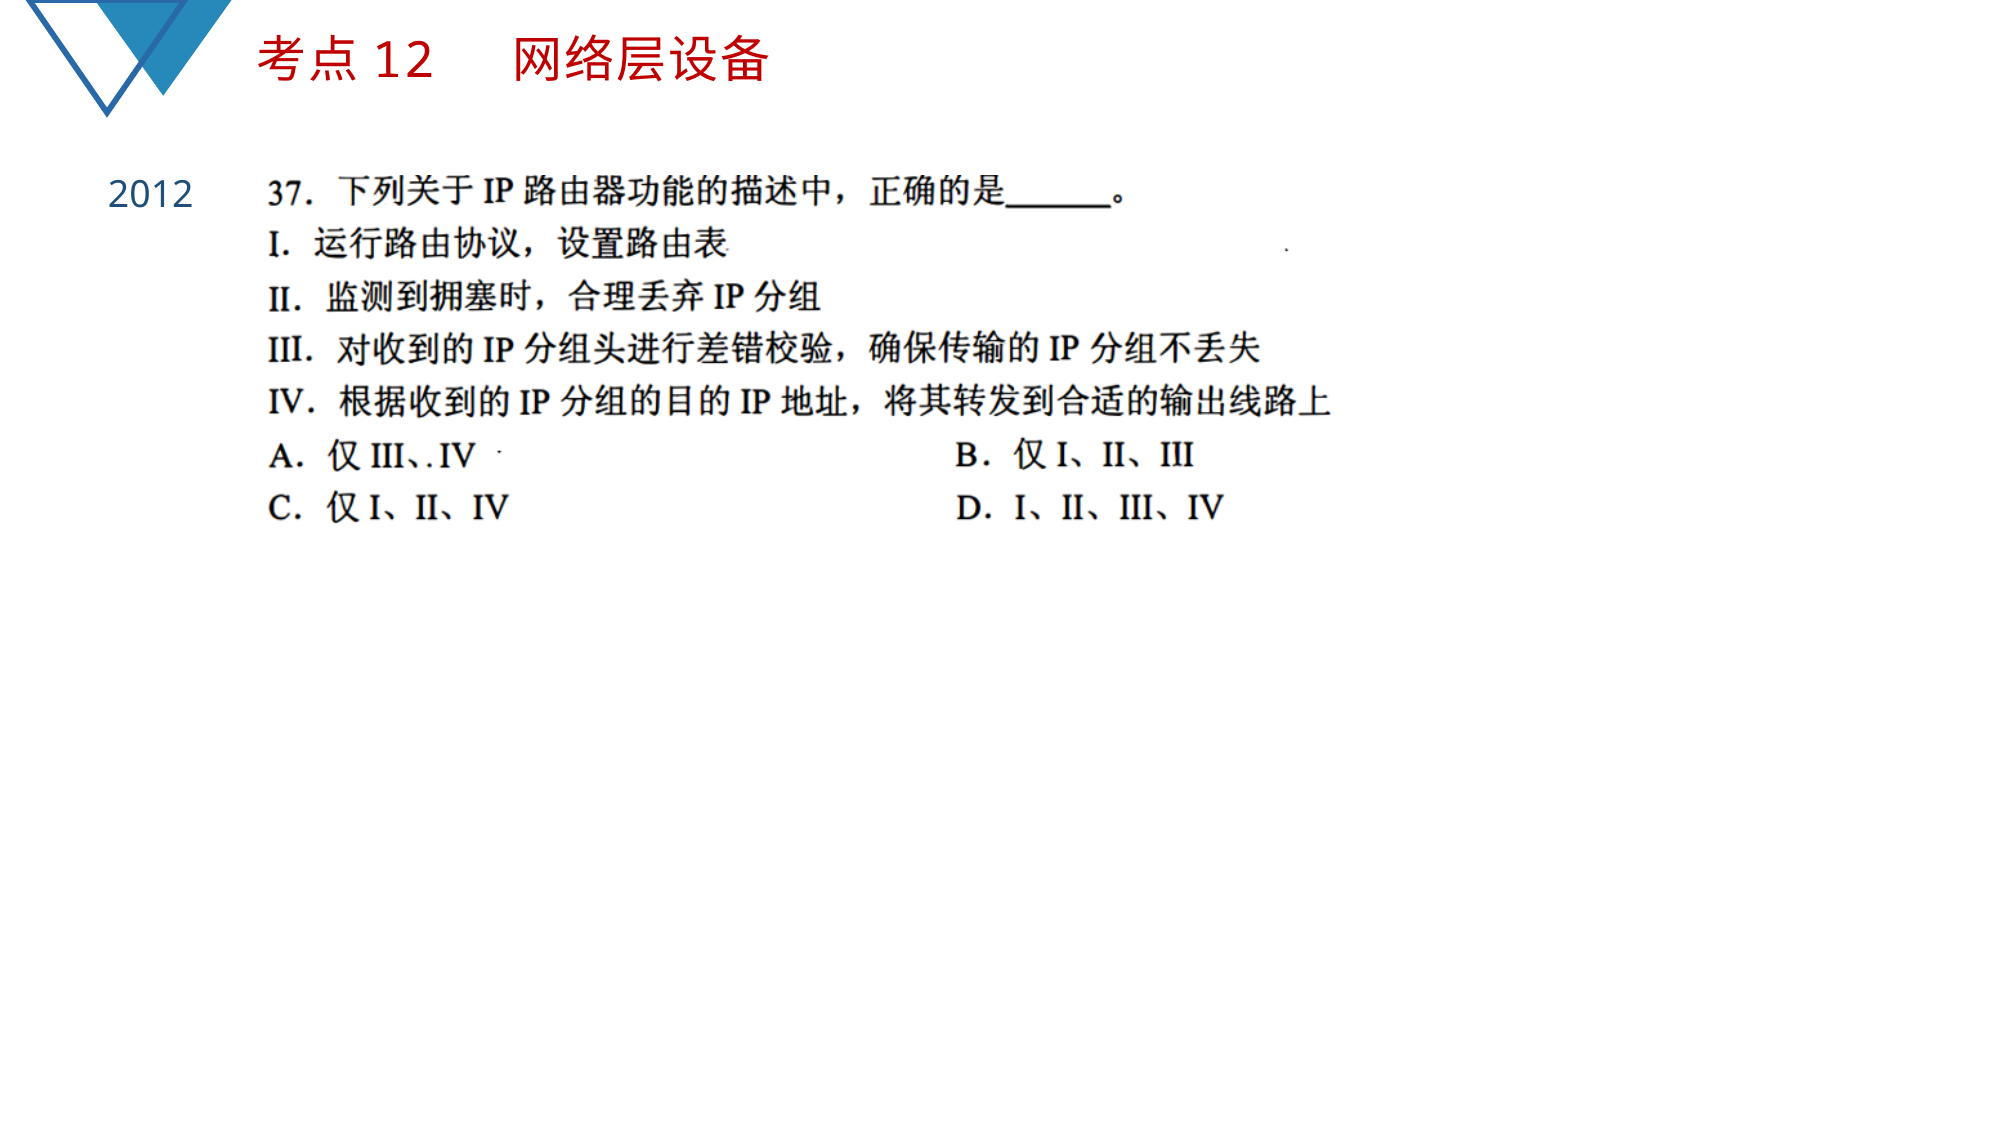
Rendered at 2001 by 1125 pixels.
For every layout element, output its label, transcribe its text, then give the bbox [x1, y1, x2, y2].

picture [253, 175, 1336, 527]
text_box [29, 0, 232, 113]
text_box 2012 [93, 163, 217, 223]
text_box 考点12 网络层设备 [241, 20, 1654, 95]
